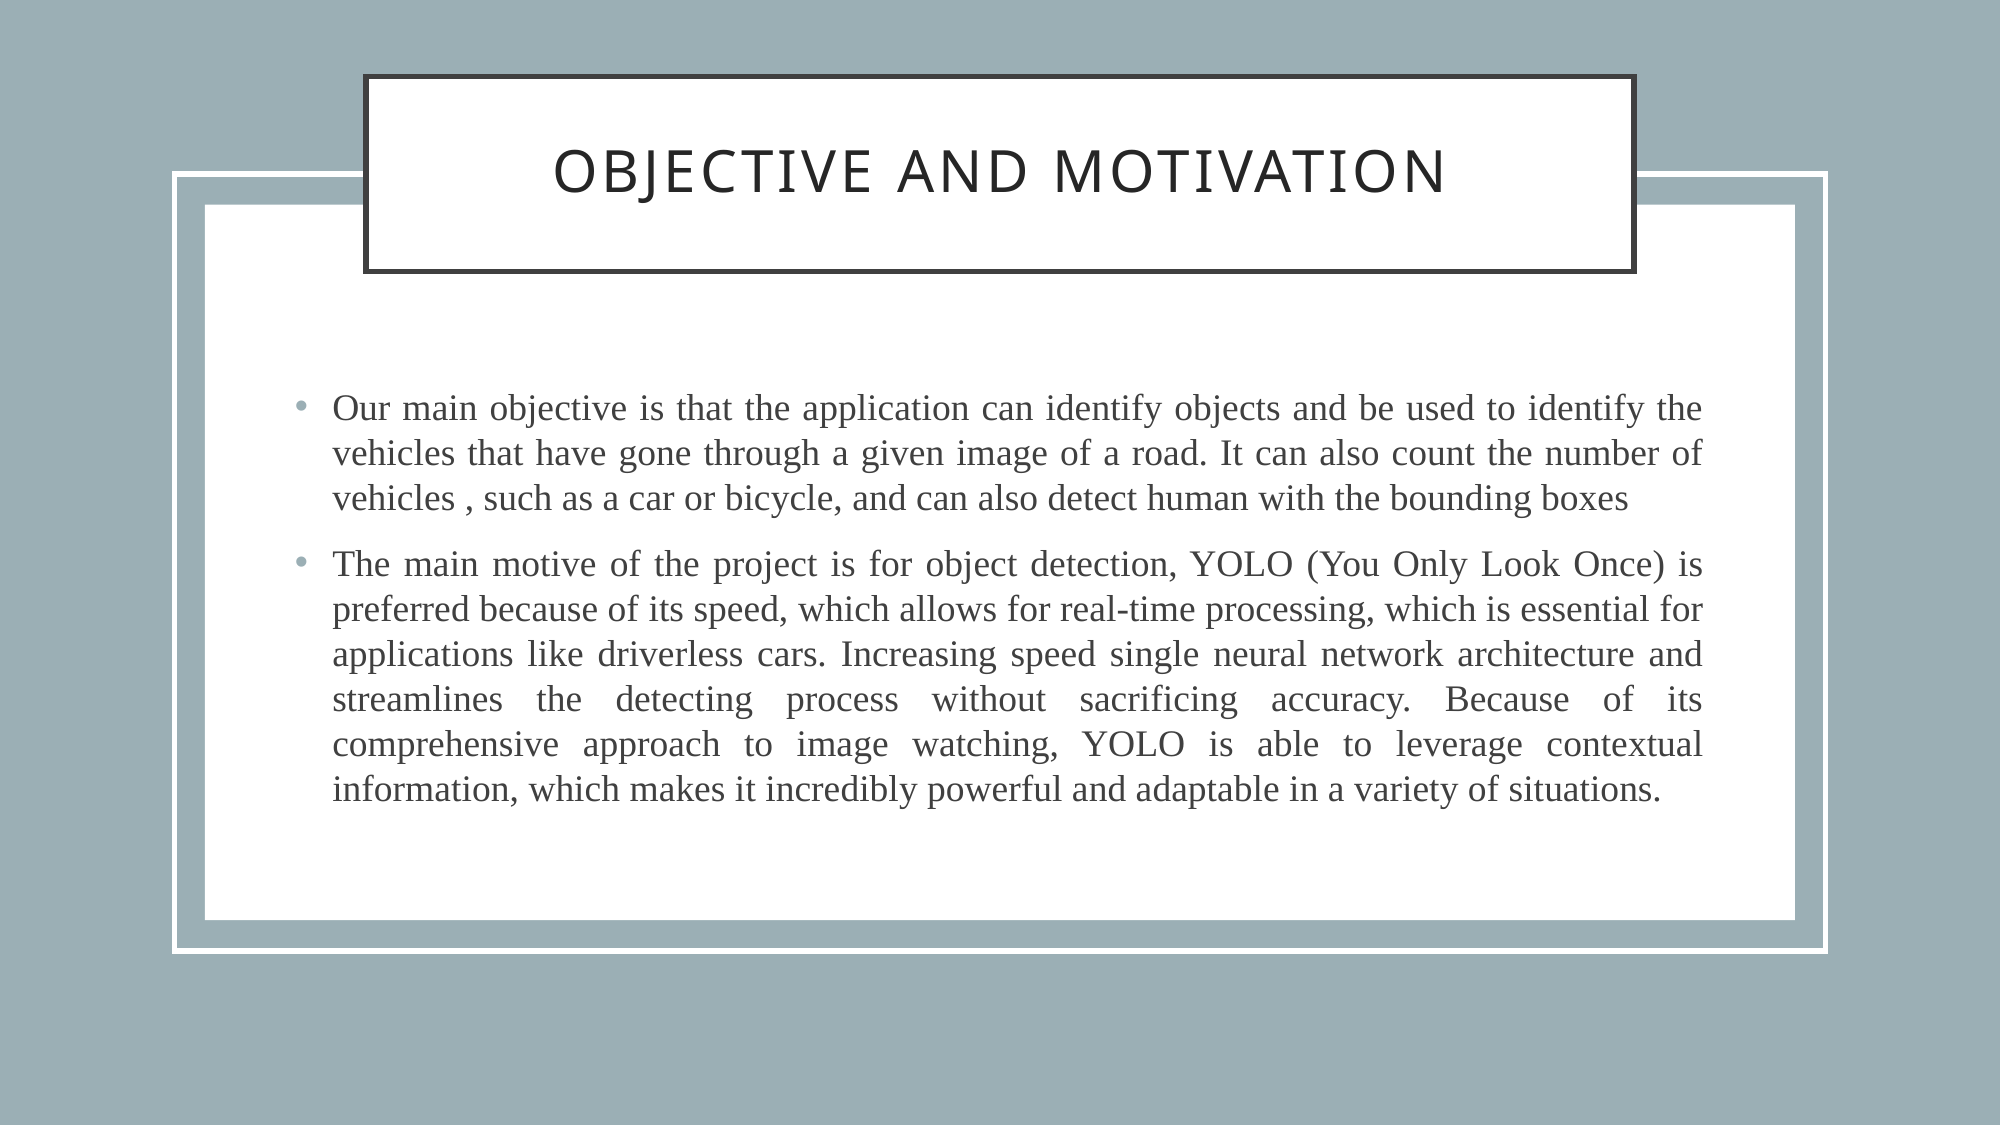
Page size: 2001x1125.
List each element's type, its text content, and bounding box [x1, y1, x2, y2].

list Our main objective is that the application can identify objects and be used to identify the vehicles that have gone through a given image of a road. It can also count the number of vehicles , such as a car or bicycle, and can also detect human with the bounding boxes The main motive of the project is for object detection, YOLO (You Only Look Once) is preferred because of its speed, which allows for real-time processing, which is essential for applications like driverless cars. Increasing speed single neural network architecture and streamlines the detecting process without sacrificing accuracy. Because of its comprehensive approach to image watching, YOLO is able to leverage contextual information, which makes it incredibly powerful and adaptable in a variety of situations. [279, 375, 1721, 849]
title Objective and motivation [363, 74, 1637, 274]
text_box [0, 0, 2000, 1125]
text_box [173, 173, 1827, 952]
